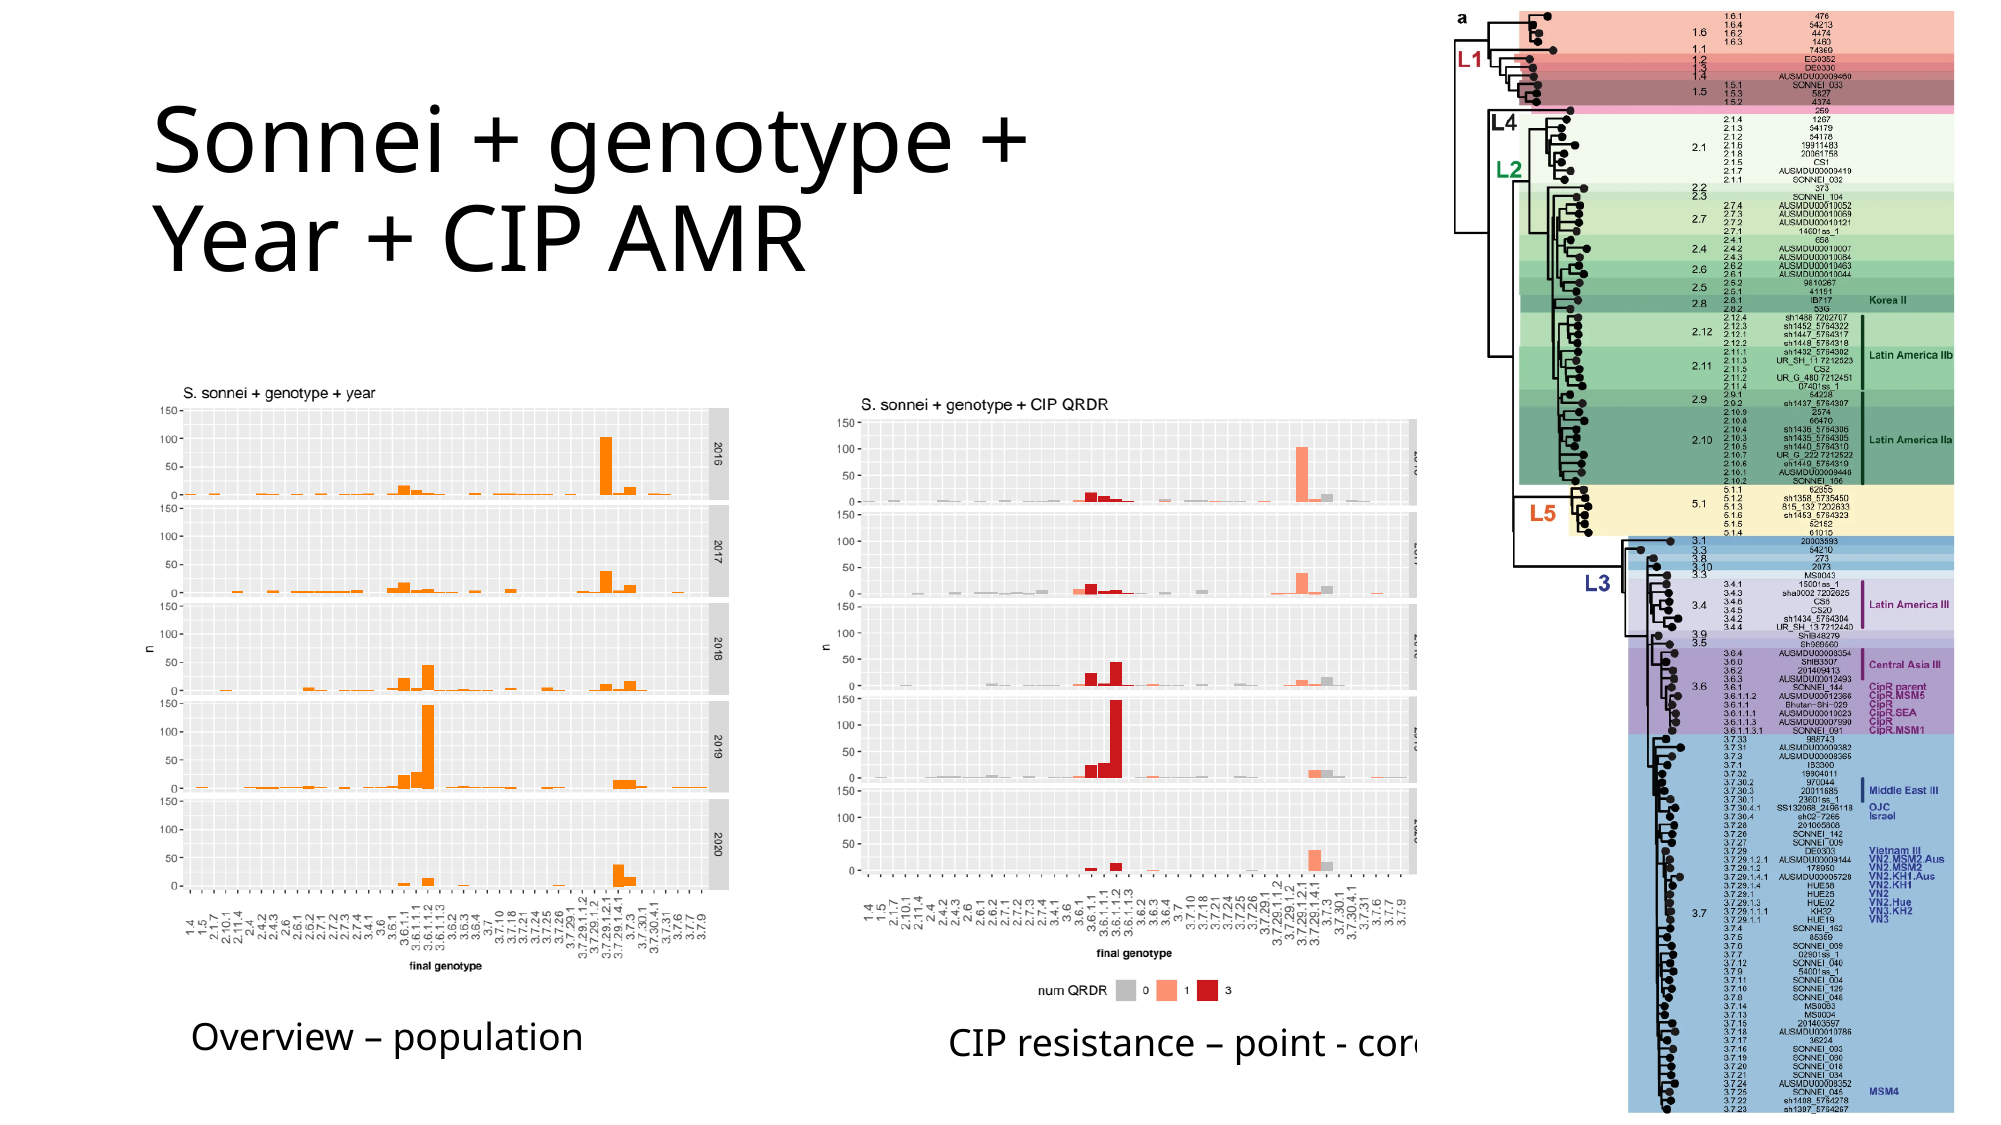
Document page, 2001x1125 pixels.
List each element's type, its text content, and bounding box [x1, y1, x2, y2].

picture [136, 379, 734, 977]
picture [812, 0, 1962, 1125]
text_box CIP resistance – point - core [933, 1013, 1416, 1072]
title Sonnei + genotype + Year + CIP AMR [137, 59, 1243, 325]
text_box Overview – population [175, 1005, 600, 1066]
